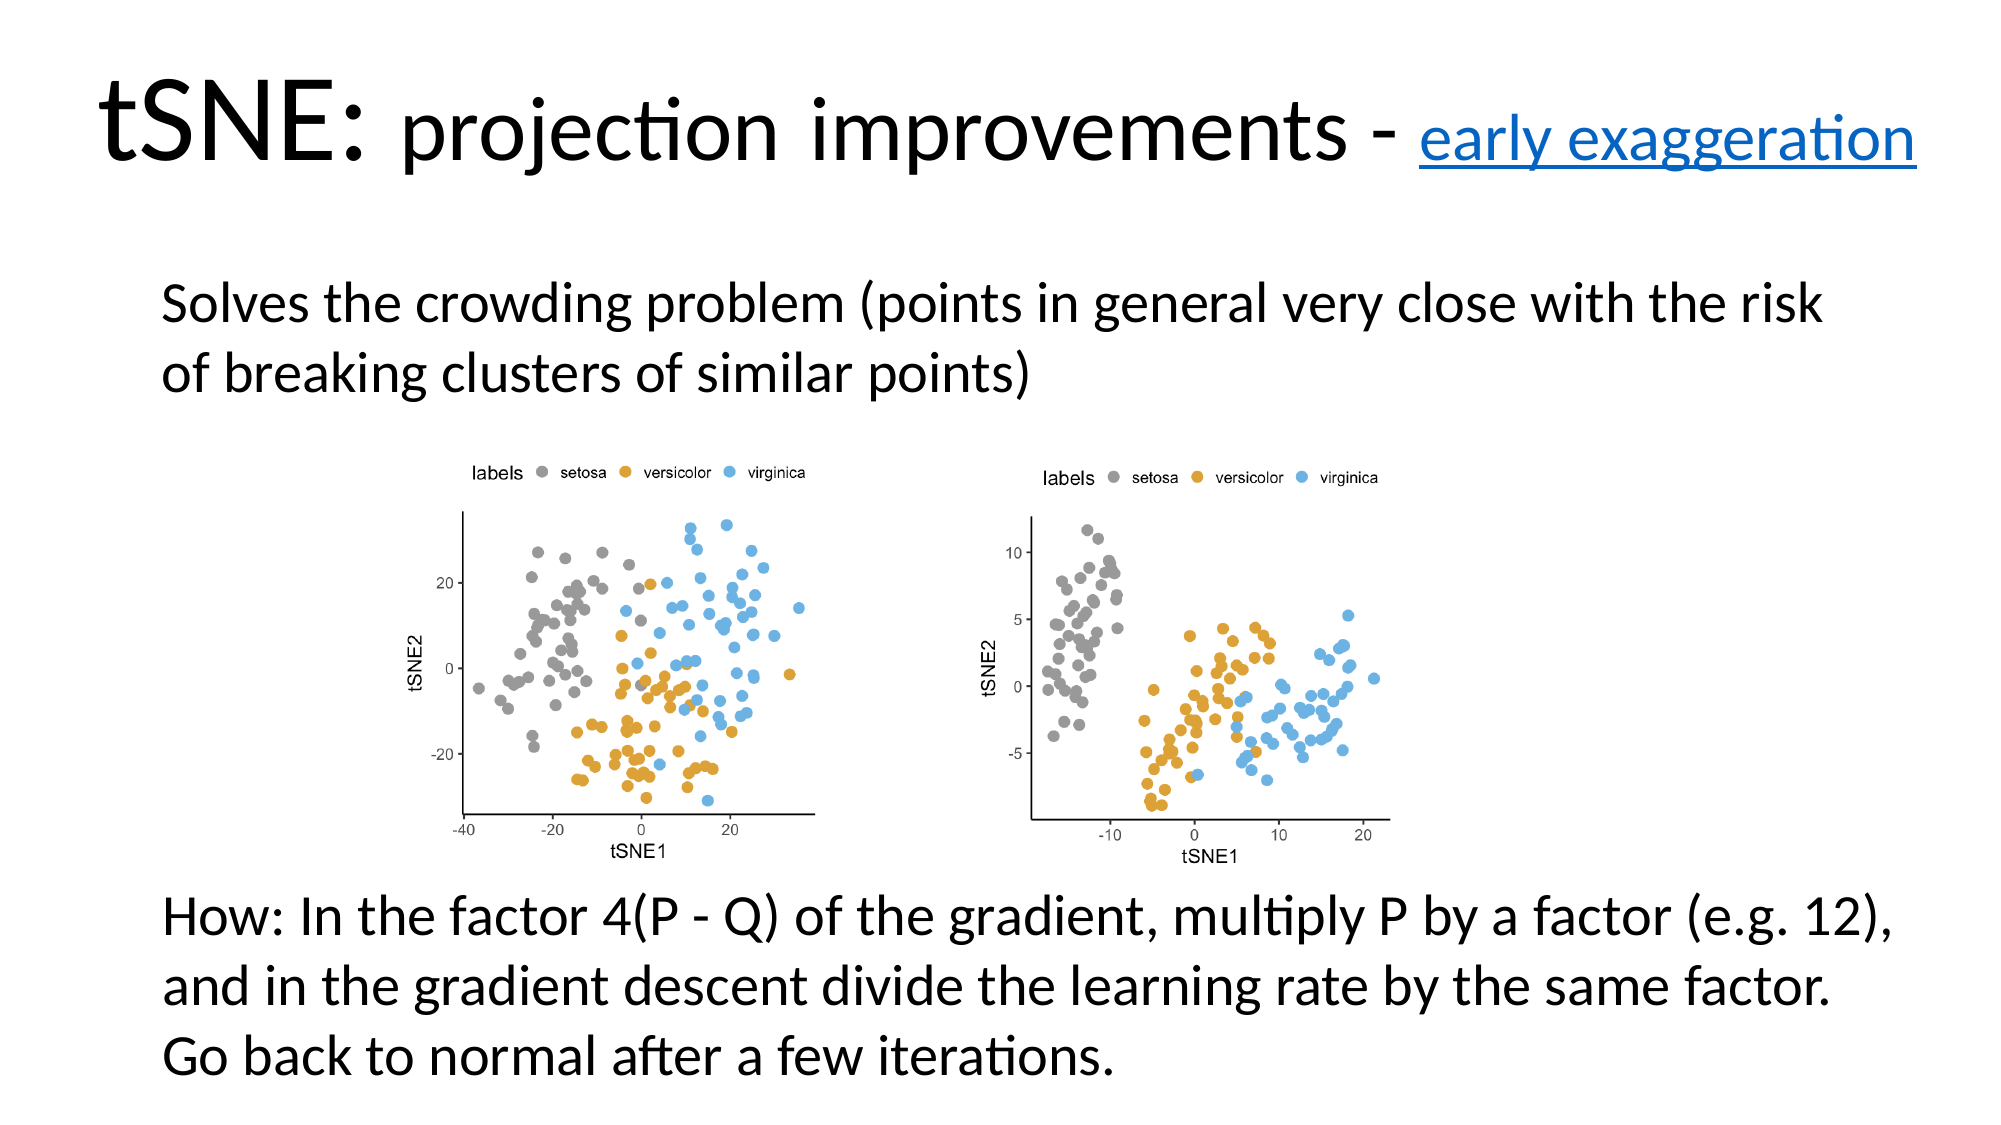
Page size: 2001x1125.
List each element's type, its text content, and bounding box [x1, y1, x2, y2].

text_box How: In the factor 4(P - Q) of the gradient, multiply P by a factor (e.g. 12), and in the gradient descent divide the learning rate by the same factor. Go back to normal after a few iterations. [147, 869, 1924, 1095]
text_box Solves the crowding problem (points in general very close with the risk of breaking clusters of similar points) [146, 256, 1853, 411]
picture [964, 463, 1394, 877]
picture [394, 455, 821, 870]
text_box tSNE: projection improvements - early exaggeration [82, 28, 1932, 193]
